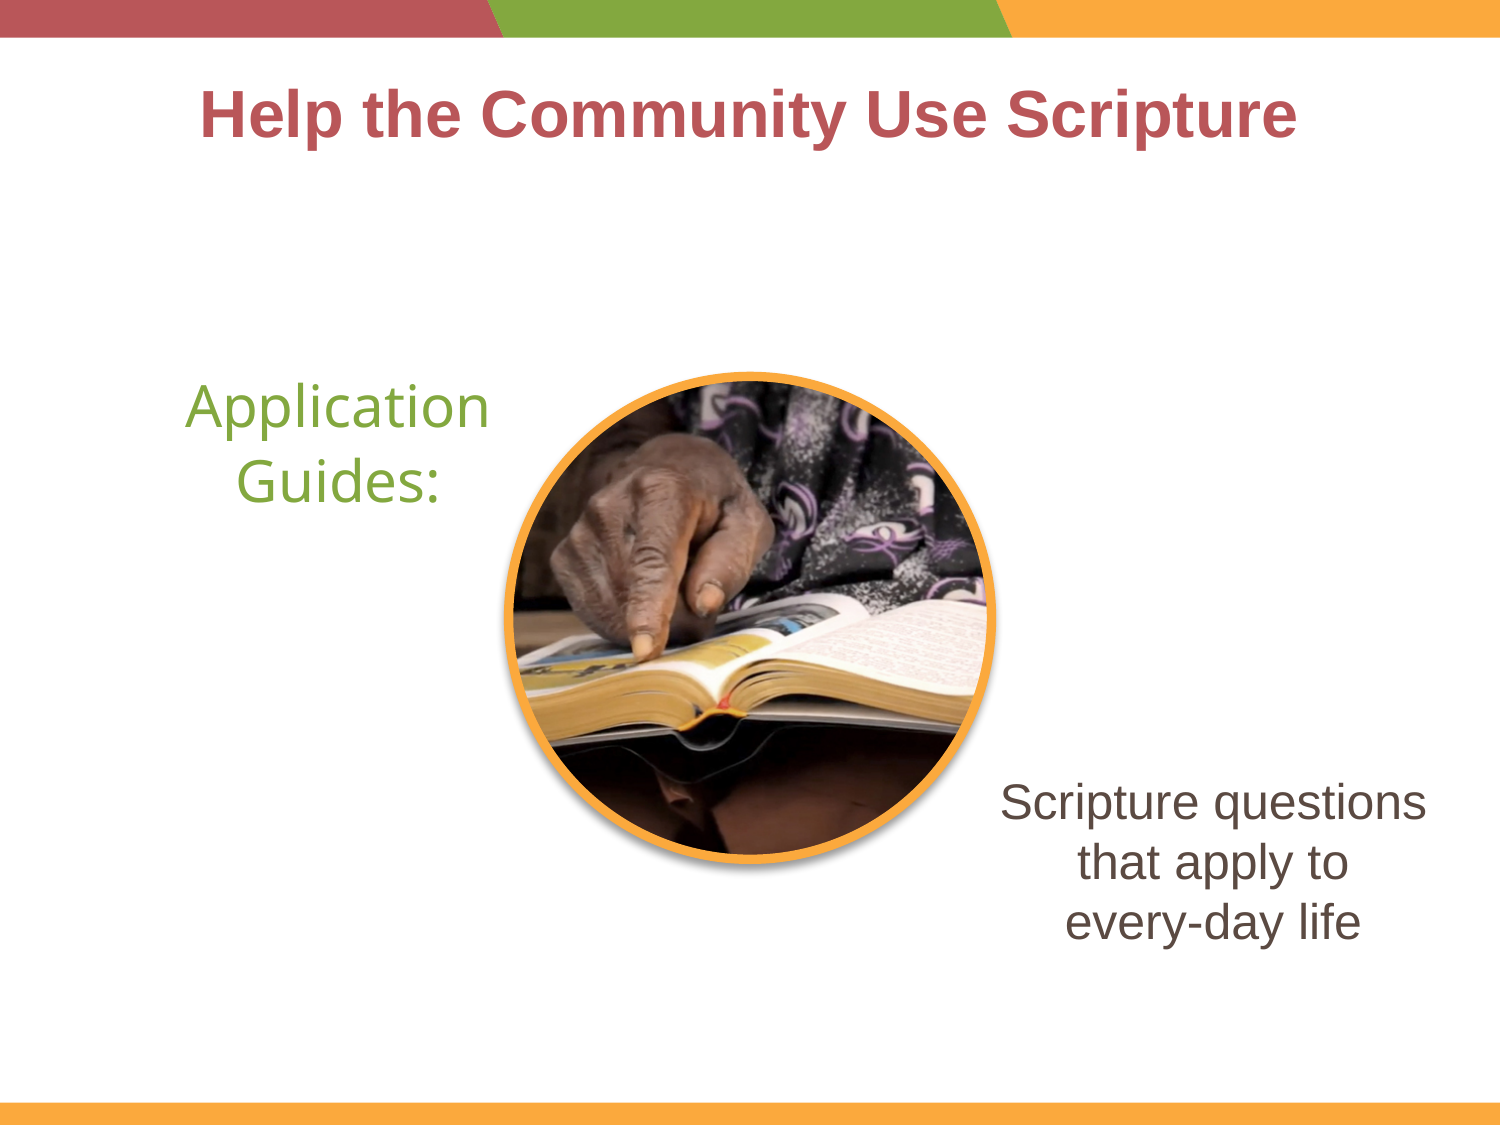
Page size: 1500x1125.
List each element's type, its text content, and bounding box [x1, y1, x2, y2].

text_box Application Guides: [103, 357, 574, 522]
title Help the Community Use Scripture [103, 63, 1397, 281]
picture [508, 376, 992, 860]
text_box Scripture questions that apply to every-day life [960, 761, 1467, 957]
